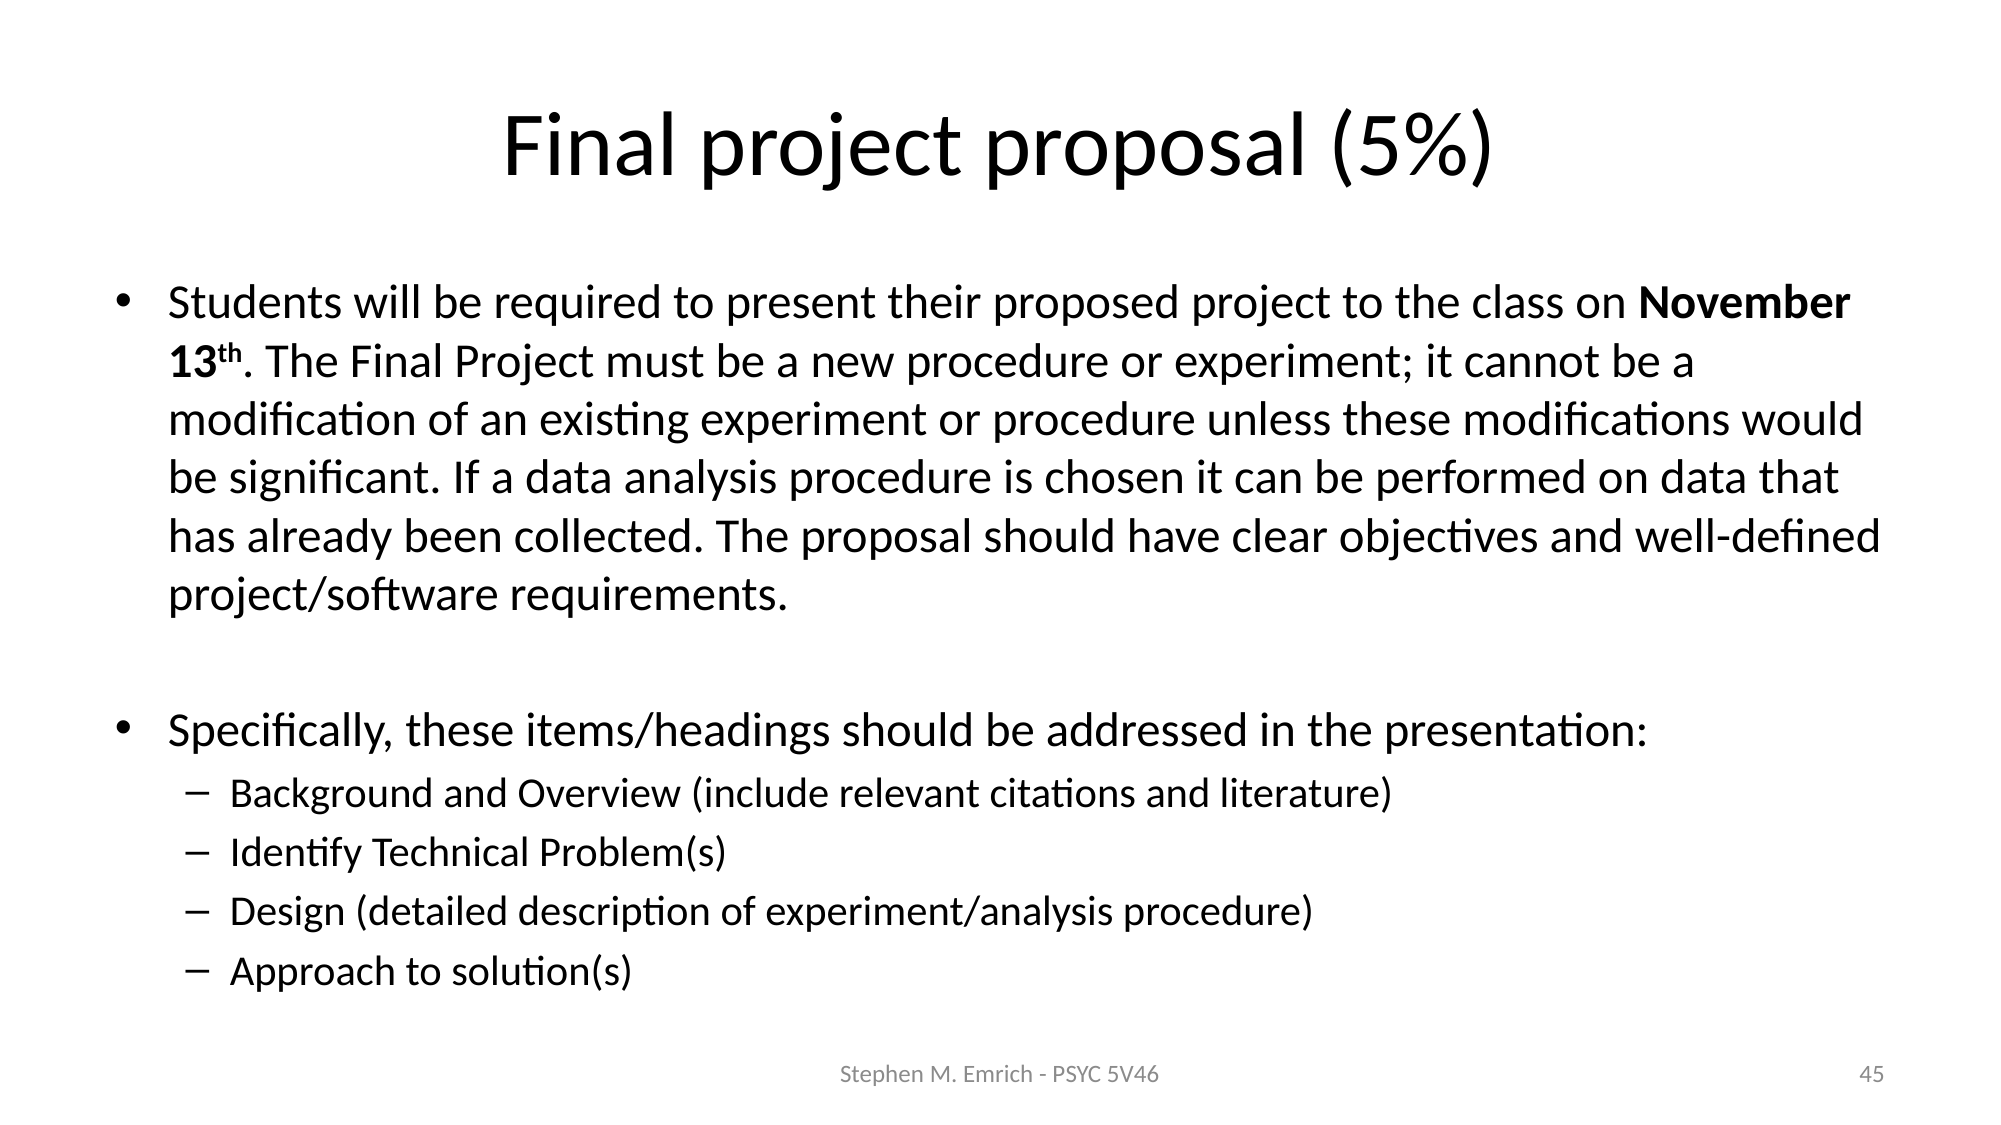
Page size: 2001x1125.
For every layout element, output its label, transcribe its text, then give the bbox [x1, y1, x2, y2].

slide_number 45 [1433, 1042, 1900, 1103]
list Students will be required to present their proposed project to the class on November 13th. The Final Project must be a new procedure or experiment; it cannot be a modification of an existing experiment or procedure unless these modifications would be significant. If a data analysis procedure is chosen it can be performed on data that has already been collected. The proposal should have clear objectives and well-defined project/software requirements. Specifically, these items/headings should be addressed in the presentation: Background and Overview (include relevant citations and literature) Identify Technical Problem(s) Design (detailed description of experiment/analysis procedure) Approach to solution(s) [99, 262, 1900, 1005]
footer Stephen M. Emrich - PSYC 5V46 [683, 1042, 1317, 1103]
title Final project proposal (5%) [99, 45, 1900, 233]
